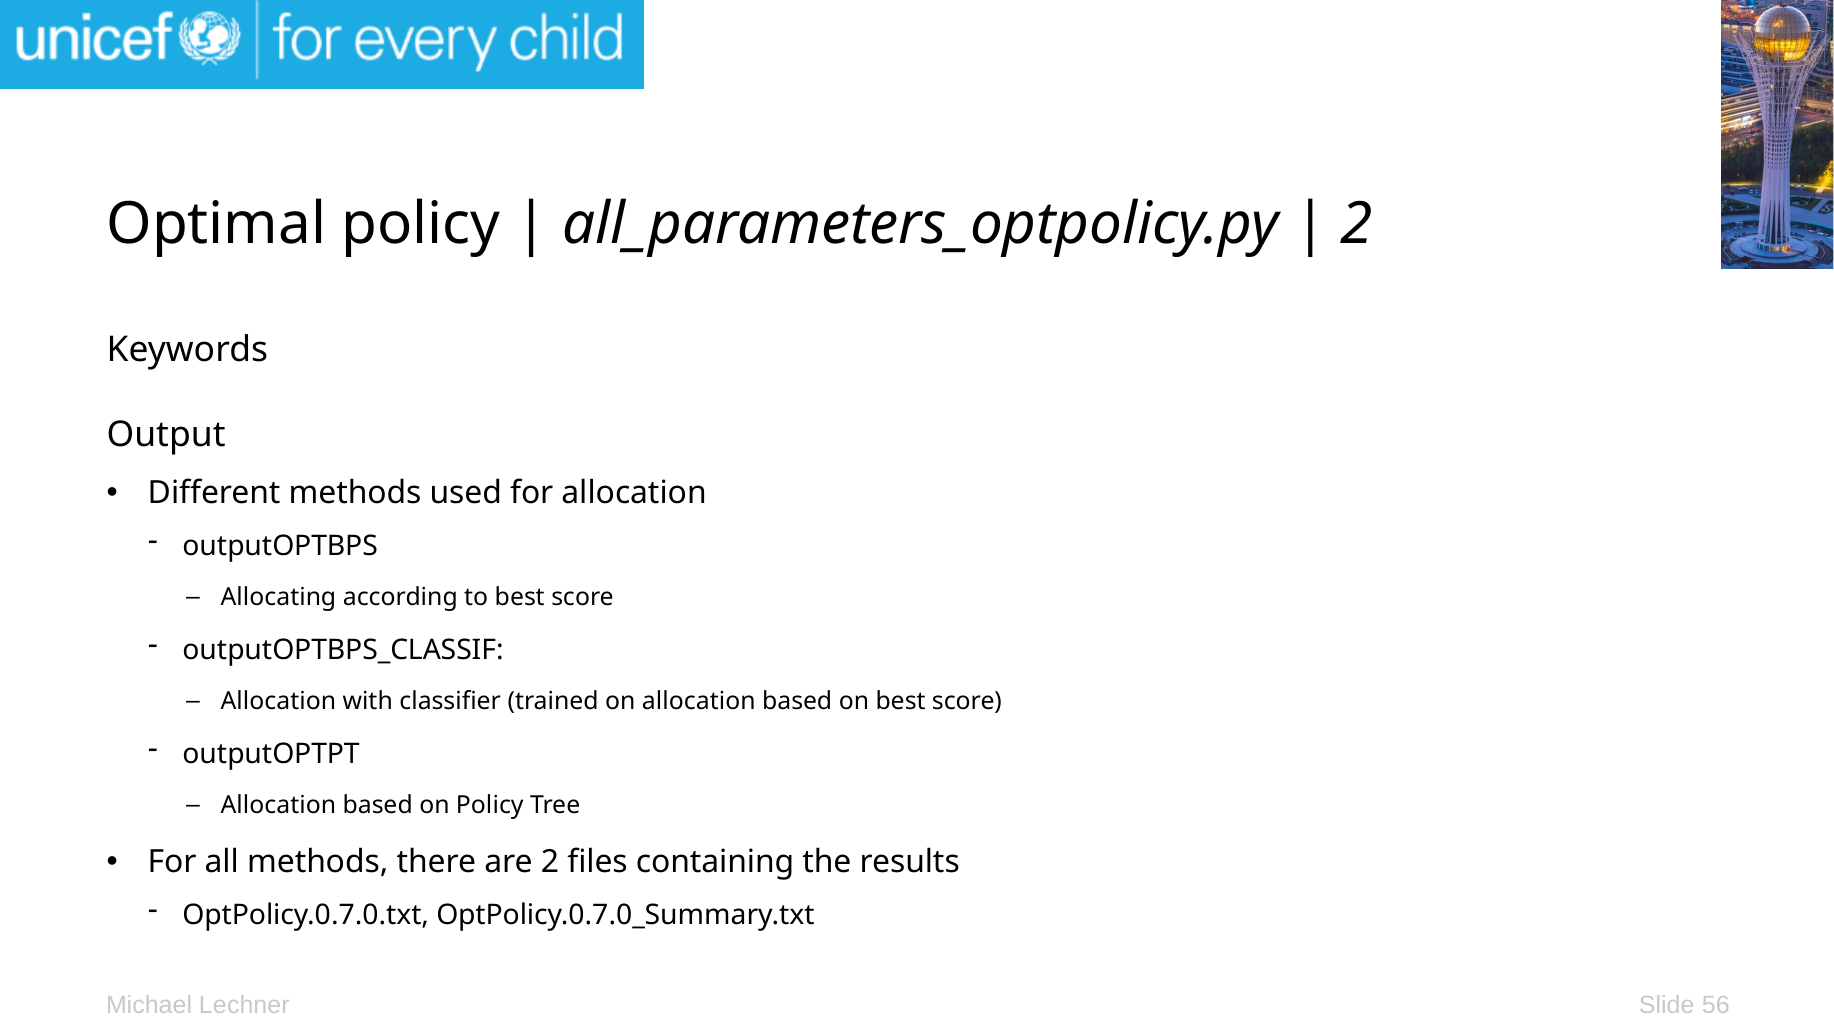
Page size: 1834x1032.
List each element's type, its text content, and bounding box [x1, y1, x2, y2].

picture [0, 0, 644, 89]
footer Michael Lechner [91, 976, 710, 1032]
picture [1721, 0, 1834, 269]
list Keywords Output Different methods used for allocation outputOPTBPS Allocating according to best score outputOPTBPS_CLASSIF: Allocation with classifier (trained on allocation based on best score) outputOPTPT Allocation based on Policy Tree For all methods, there are 2 files containing the results OptPolicy.0.7.0.txt, OptPolicy.0.7.0_Summary.txt [91, 296, 1742, 941]
slide_number Slide 56 [1332, 976, 1745, 1032]
title Optimal policy | all_parameters_optpolicy.py | 2 [91, 173, 1803, 268]
